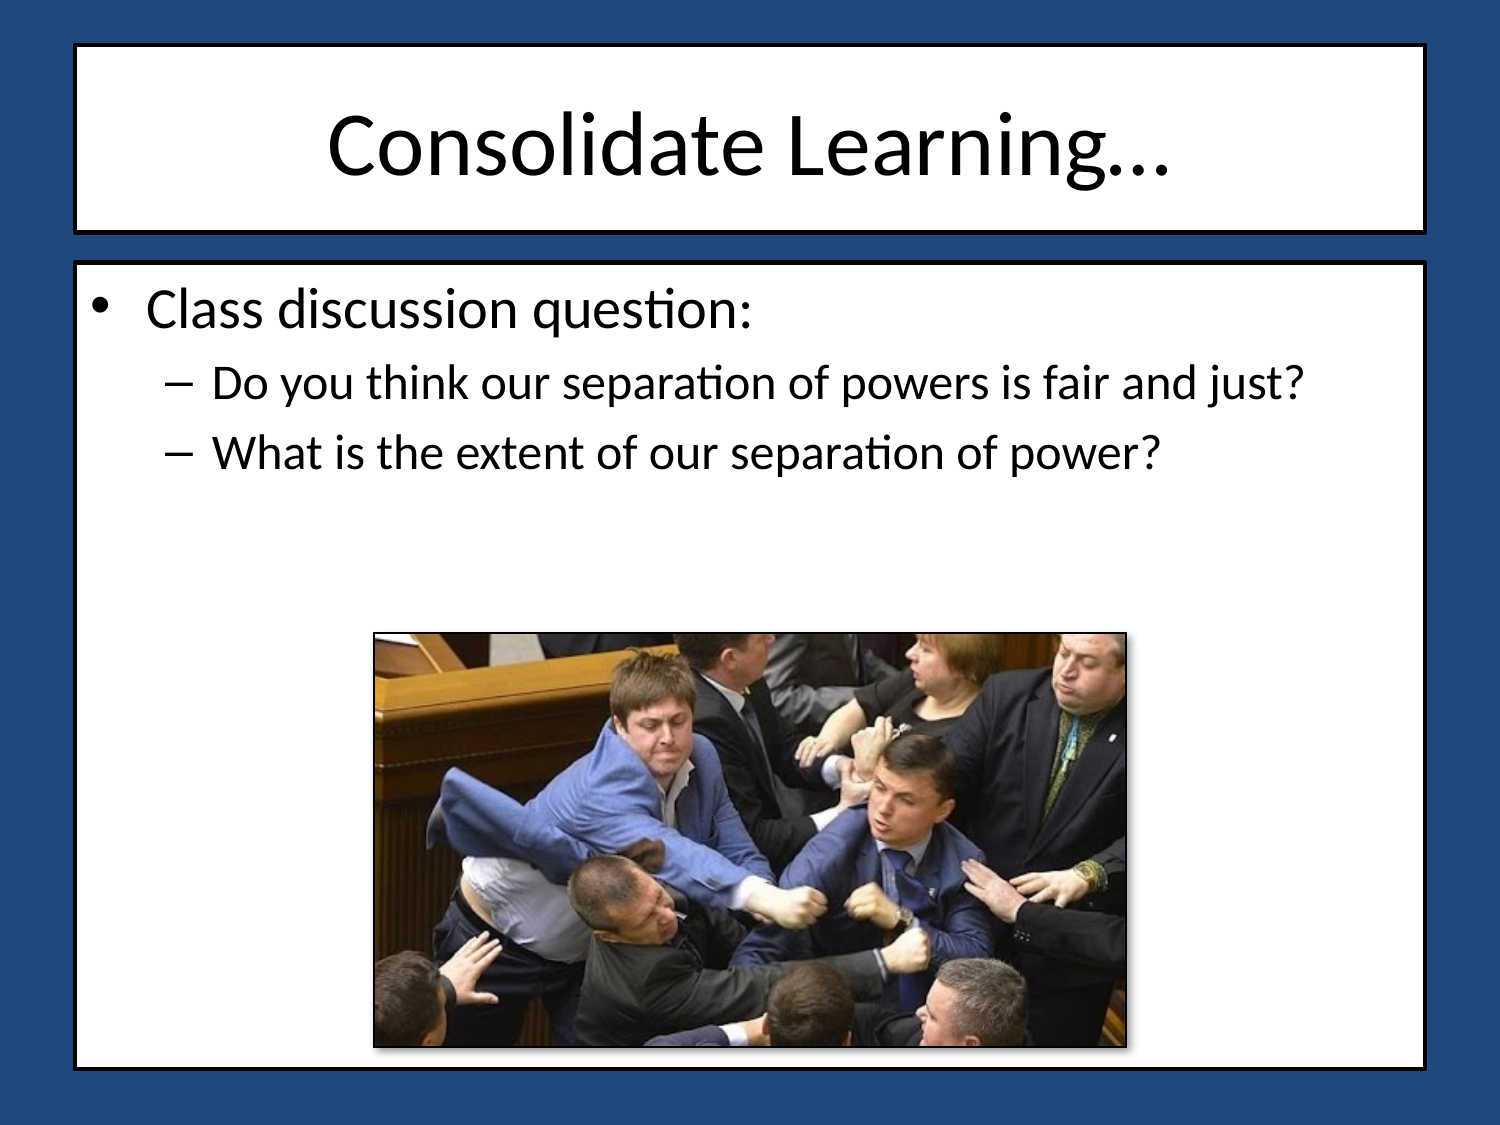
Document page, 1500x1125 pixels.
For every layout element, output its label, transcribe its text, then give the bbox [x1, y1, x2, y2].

picture [374, 633, 1126, 1047]
list Class discussion question: Do you think our separation of powers is fair and just? What is the extent of our separation of power? [73, 260, 1427, 1071]
title Consolidate Learning… [73, 43, 1427, 235]
